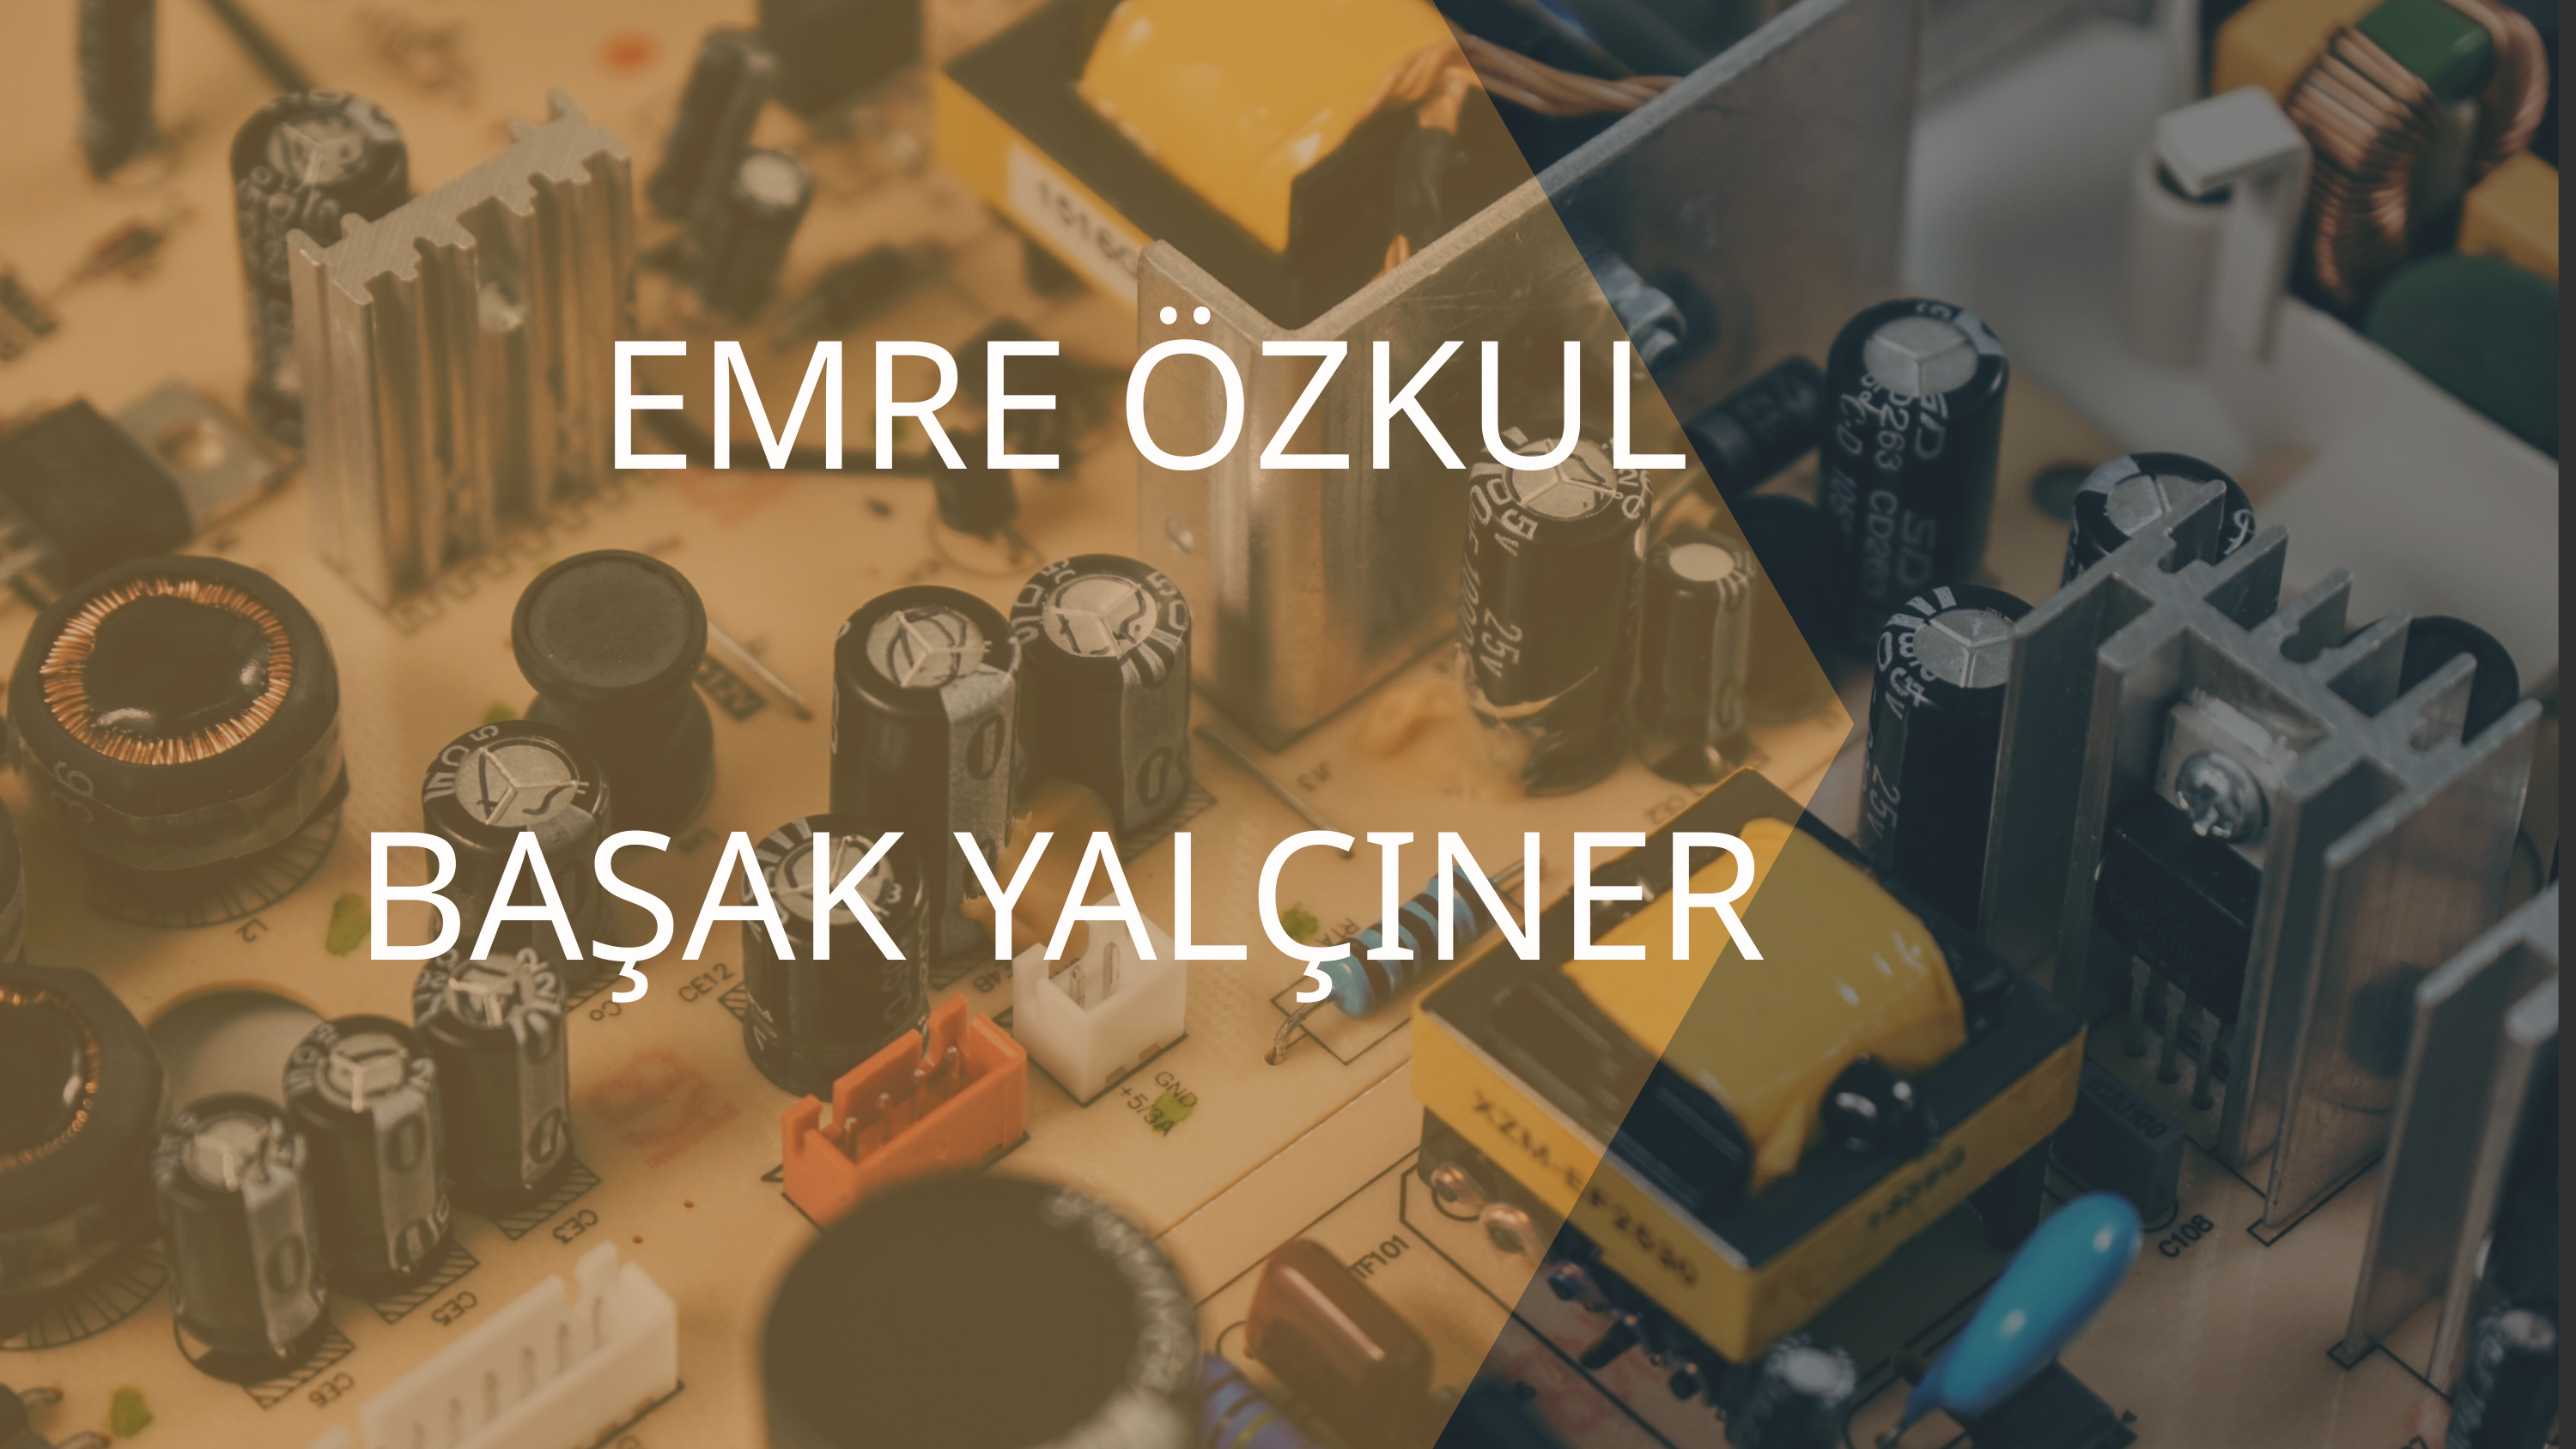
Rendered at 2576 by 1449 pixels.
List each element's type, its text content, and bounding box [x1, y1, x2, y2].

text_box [0, 0, 1672, 1449]
text_box EMRE ÖZKUL [1678, 254, 1978, 505]
text_box [1678, 0, 2559, 1449]
text_box BAŞAK YALÇINER [1678, 745, 2187, 996]
